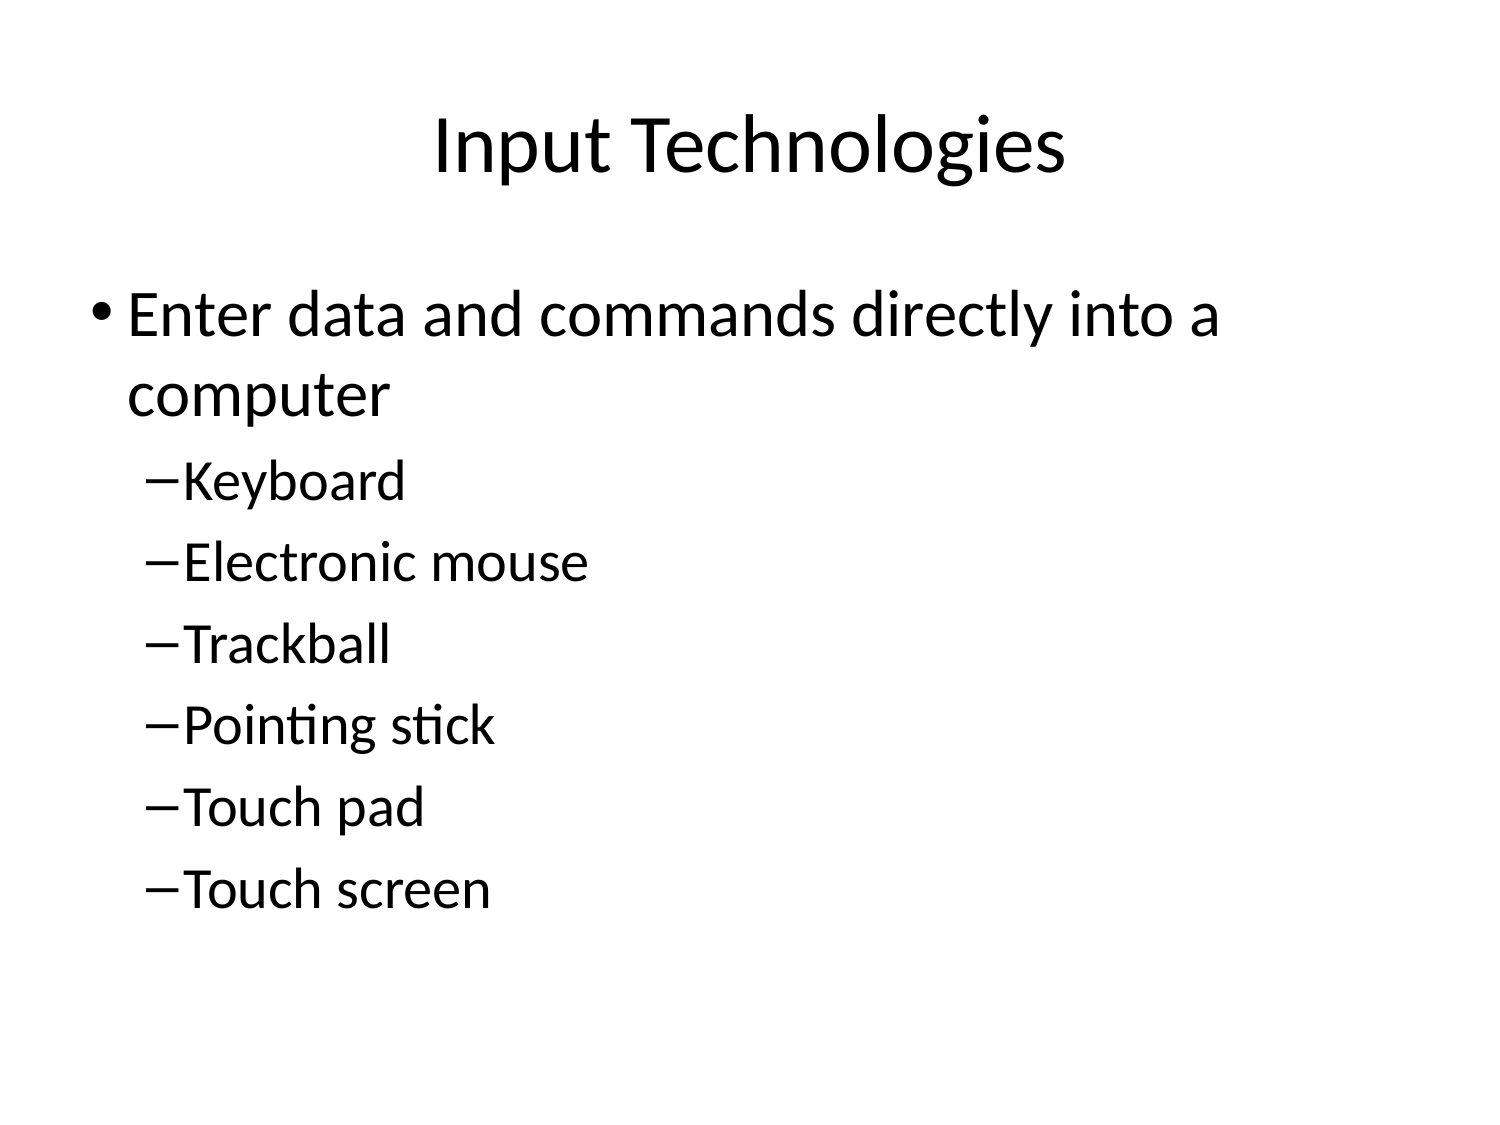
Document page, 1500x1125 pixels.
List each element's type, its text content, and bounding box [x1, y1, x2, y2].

title Input Technologies [75, 45, 1425, 233]
list Enter data and commands directly into a computer Keyboard Electronic mouse Trackball Pointing stick Touch pad Touch screen [75, 262, 1425, 1005]
